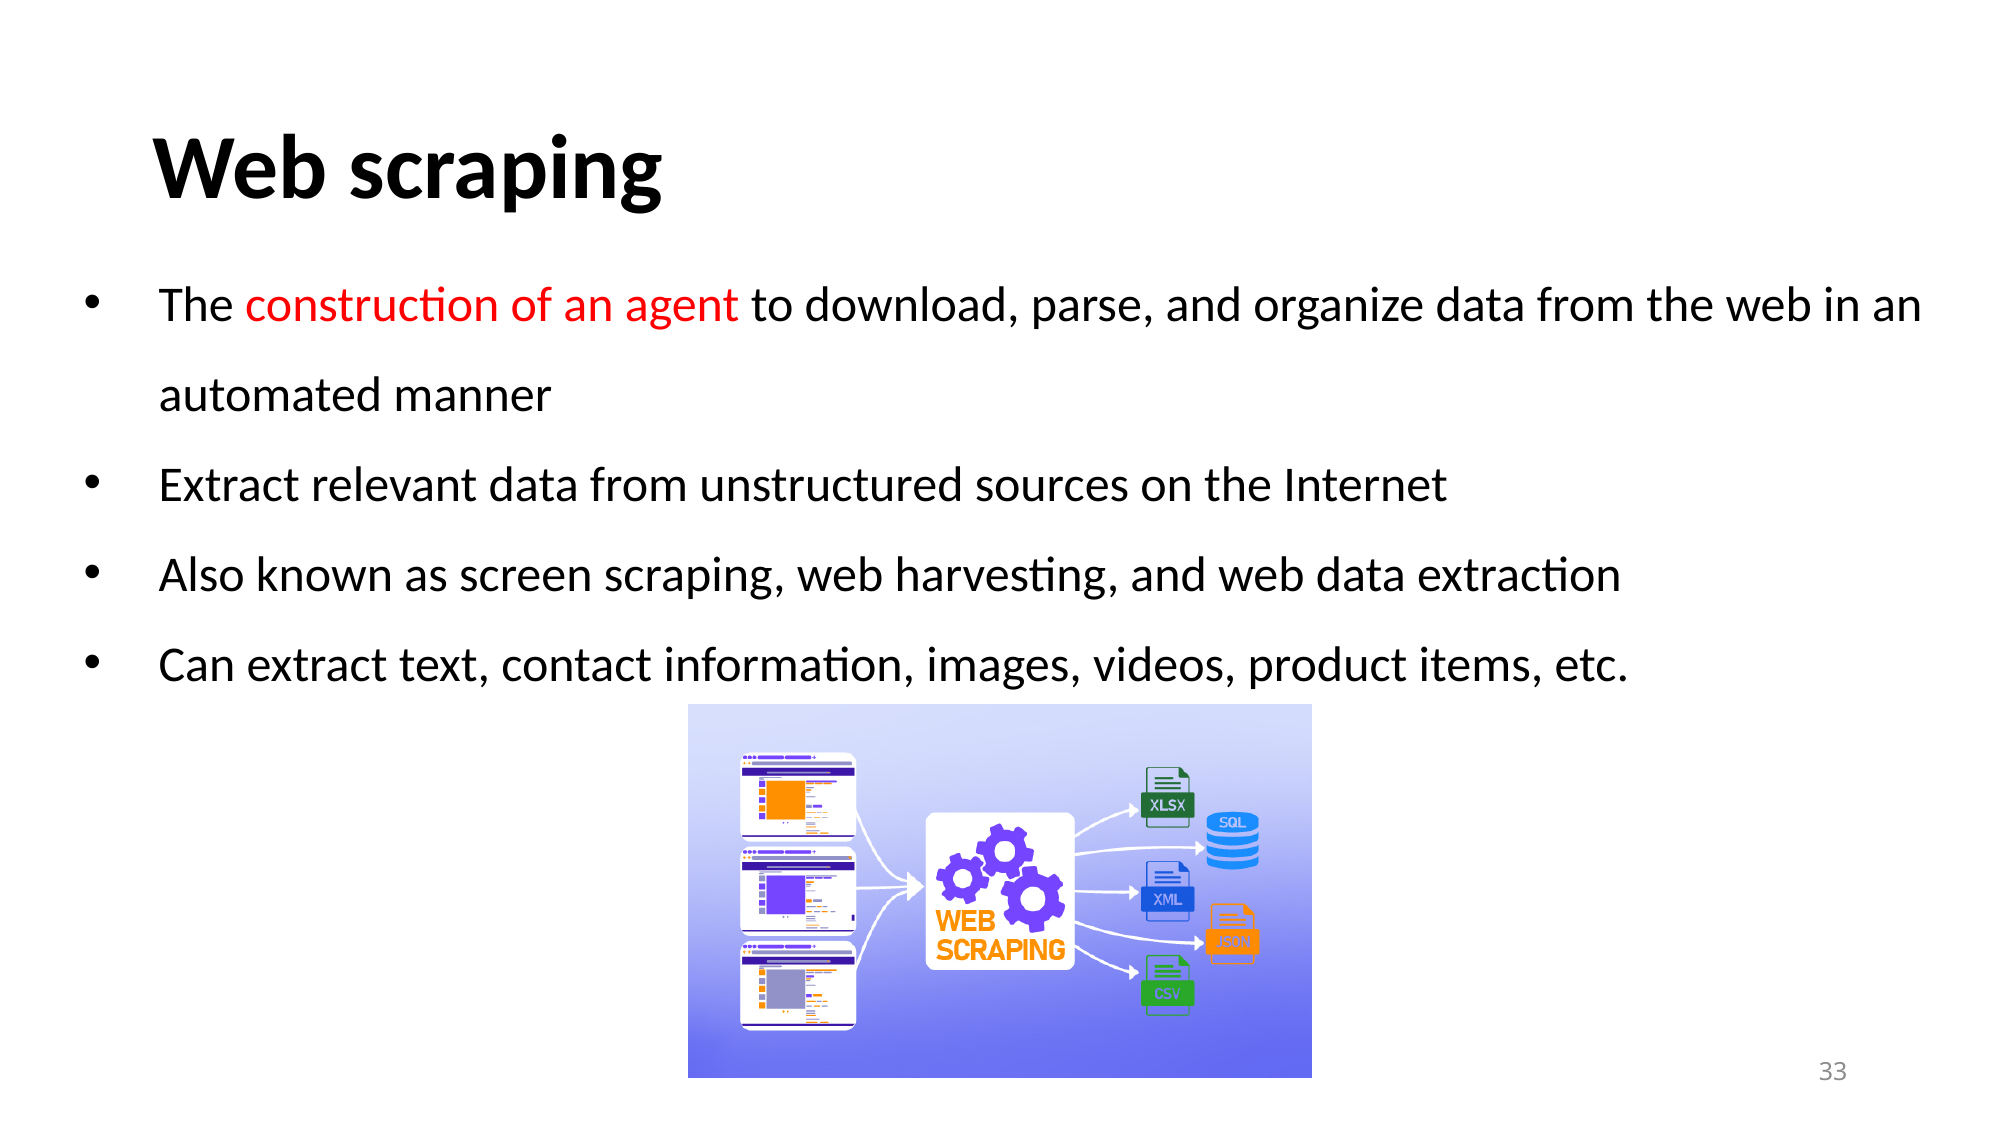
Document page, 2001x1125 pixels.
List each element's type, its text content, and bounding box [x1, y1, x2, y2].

picture [688, 704, 1312, 1078]
text_box The construction of an agent to download, parse, and organize data from the web in an automated manner Extract relevant data from unstructured sources on the Internet Also known as screen scraping, web harvesting, and web data extraction Can extract text, contact information, images, videos, product items, etc. [68, 234, 2000, 699]
title Web scraping [137, 59, 1863, 234]
slide_number 33 [1412, 1042, 1863, 1103]
